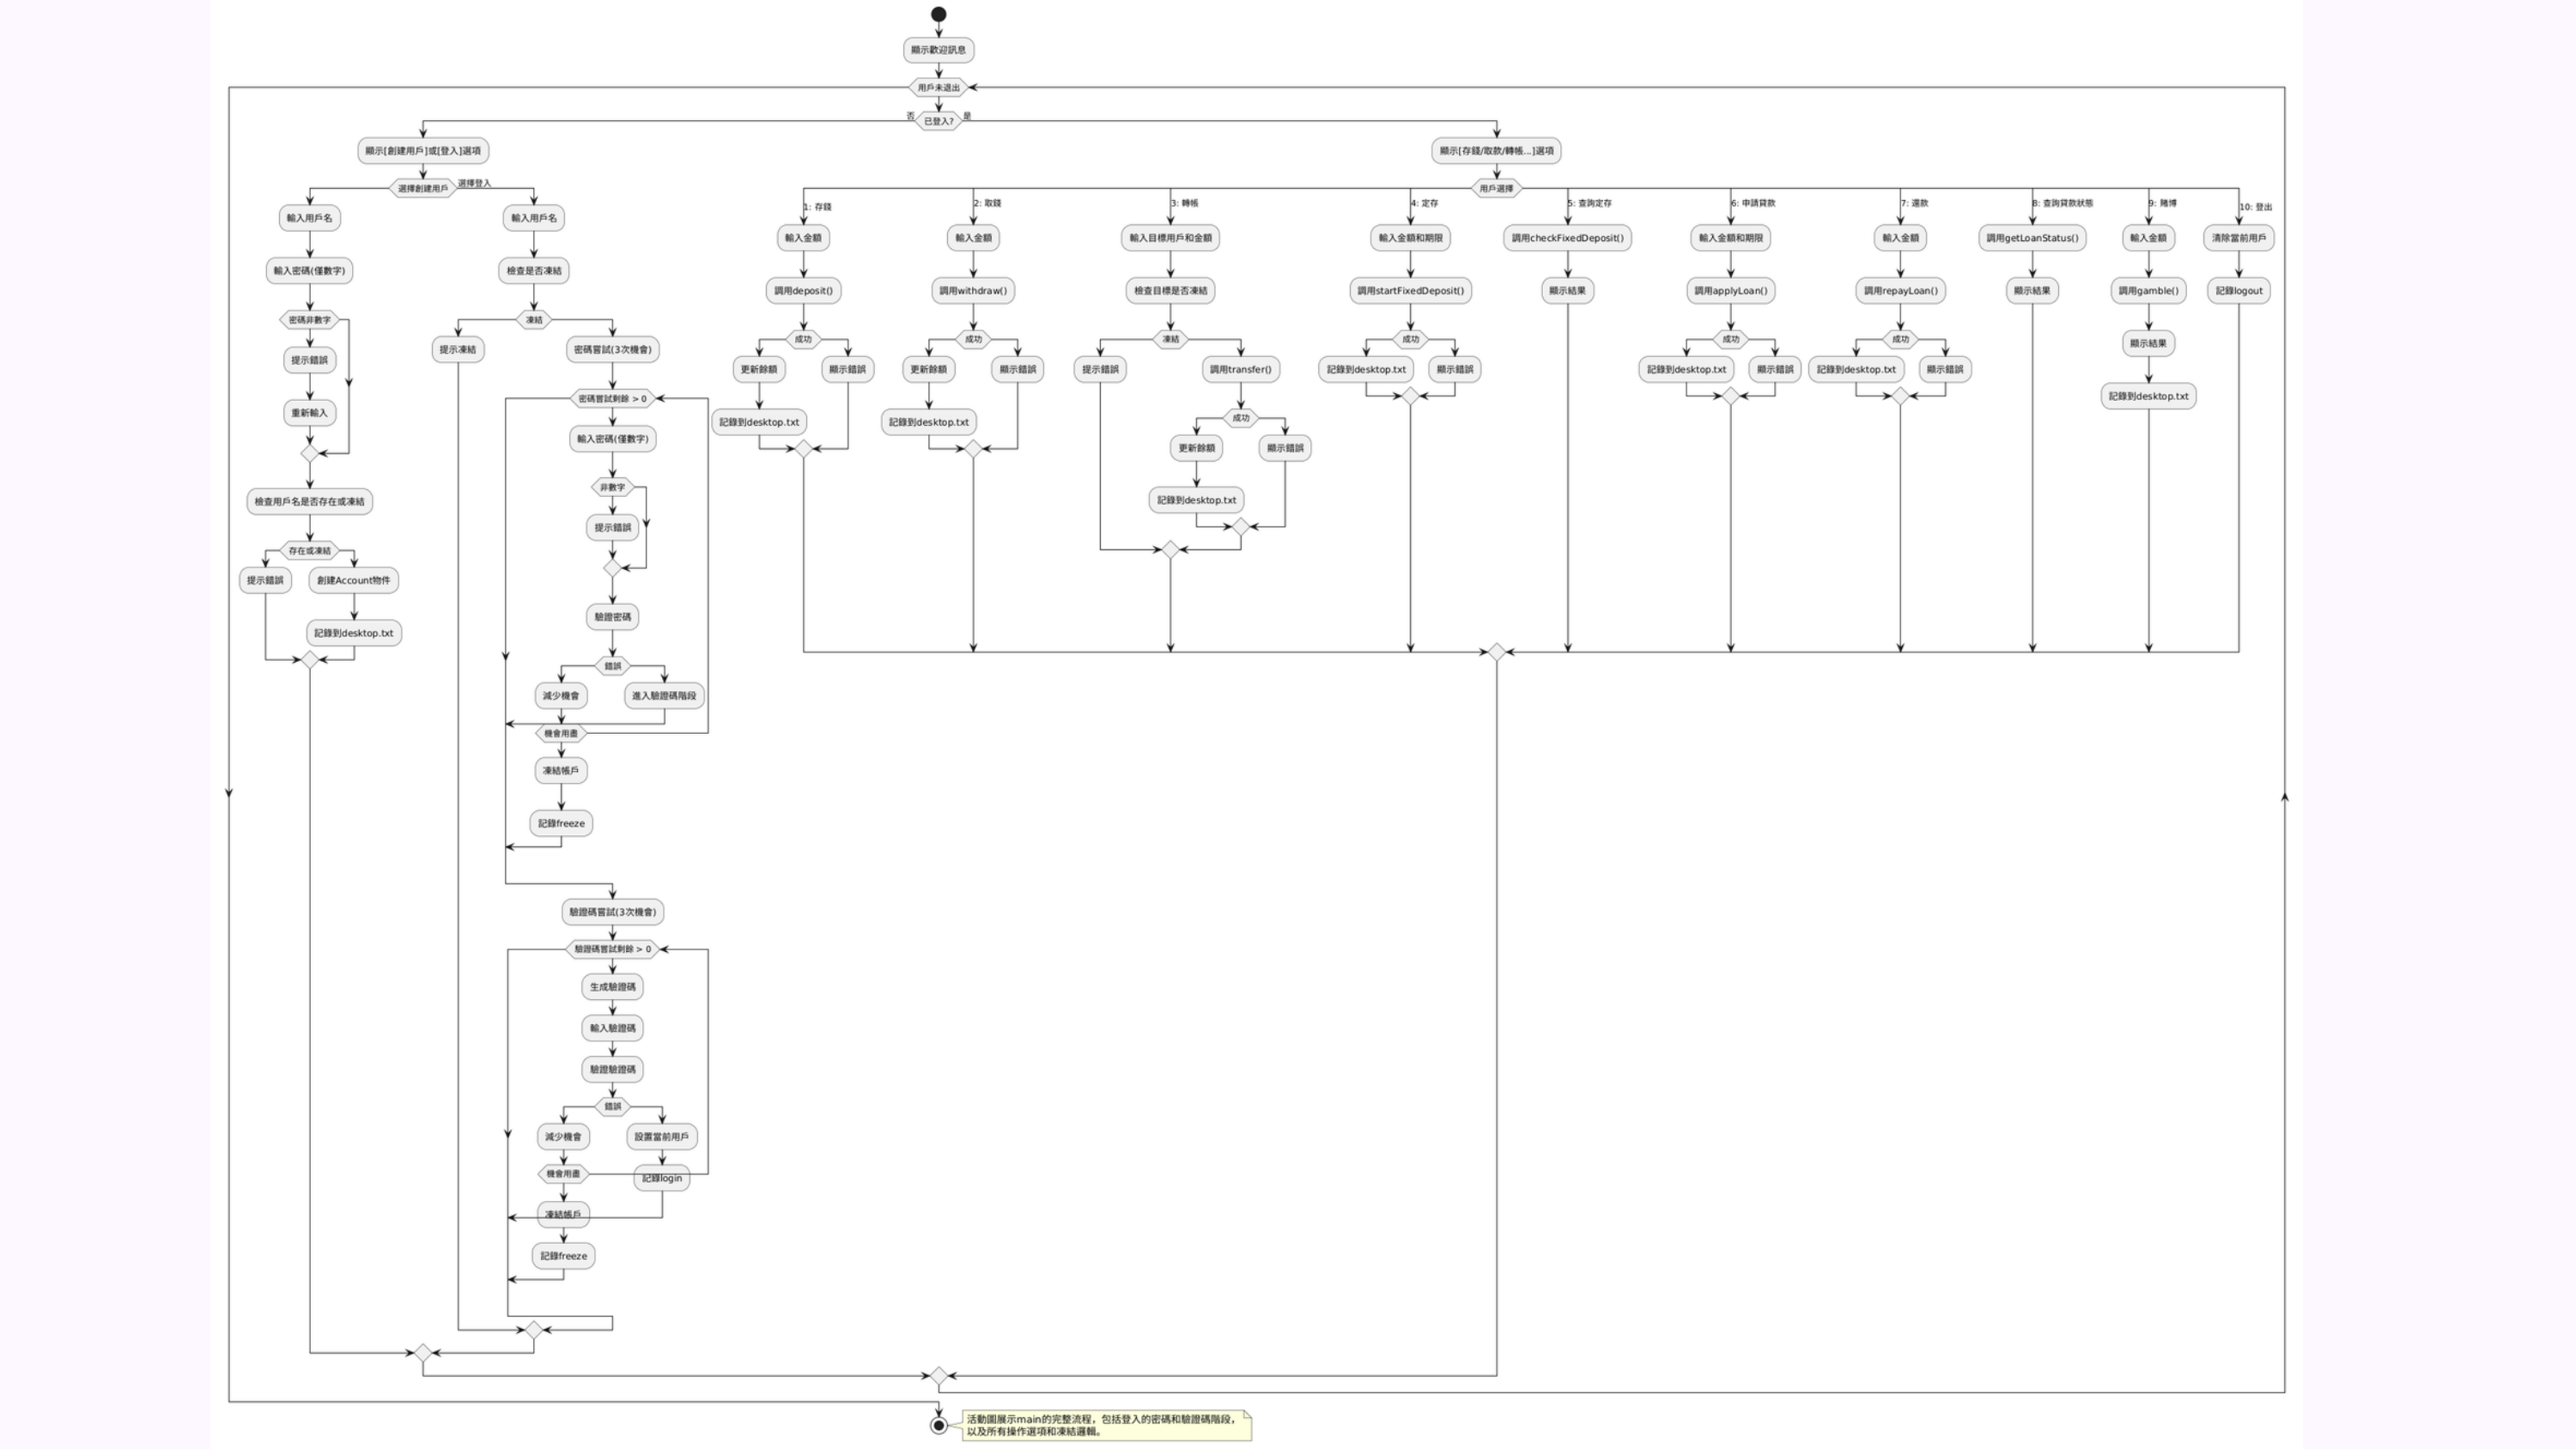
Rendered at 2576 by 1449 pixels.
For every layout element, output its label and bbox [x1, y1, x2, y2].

text_box [210, 0, 2304, 1449]
